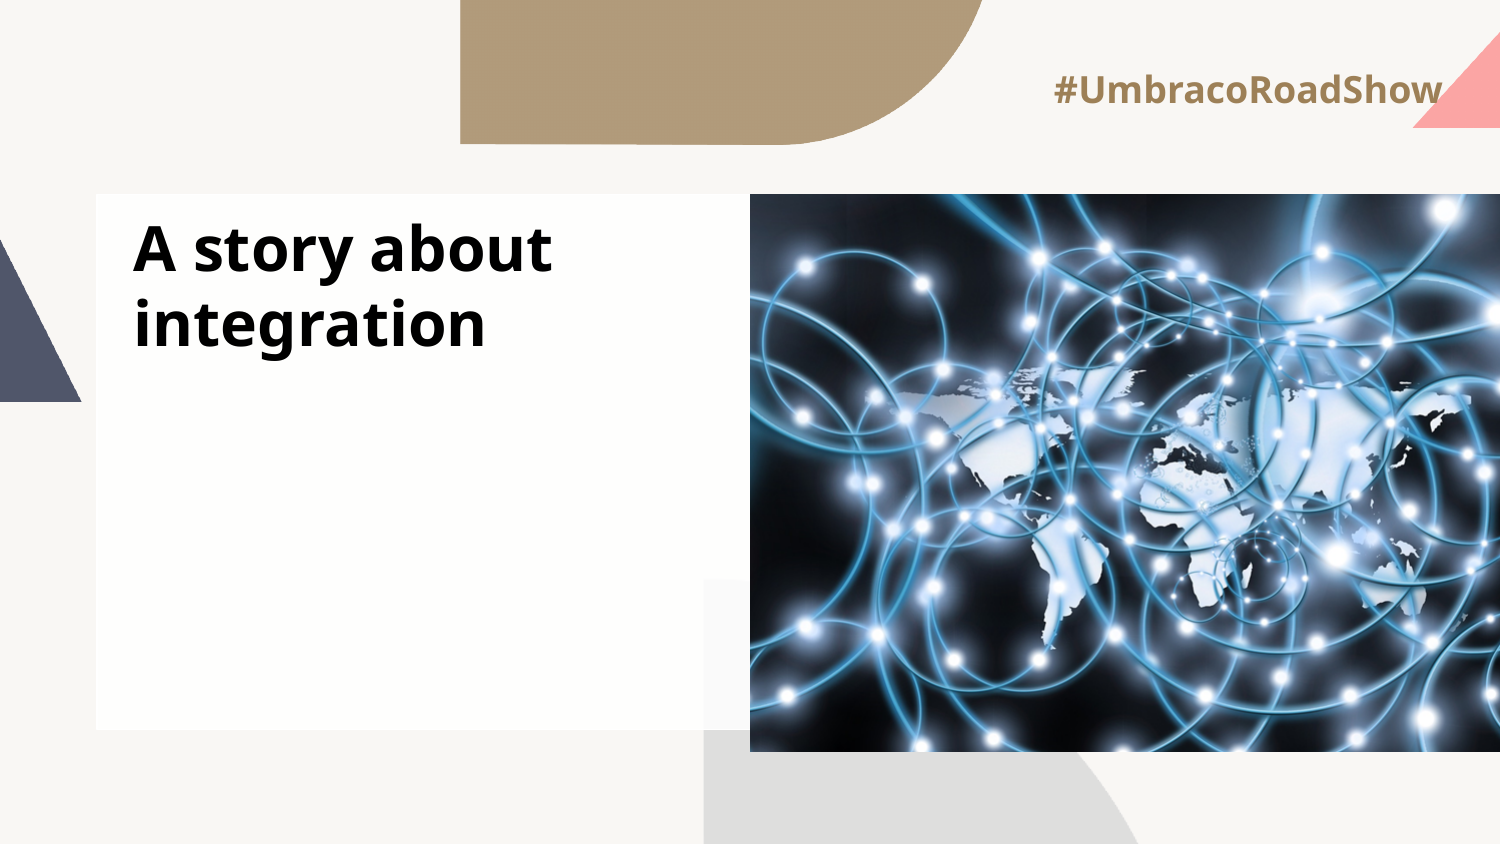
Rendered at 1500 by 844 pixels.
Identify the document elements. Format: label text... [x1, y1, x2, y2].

title A story about integration [118, 194, 729, 374]
picture [749, 194, 1500, 752]
